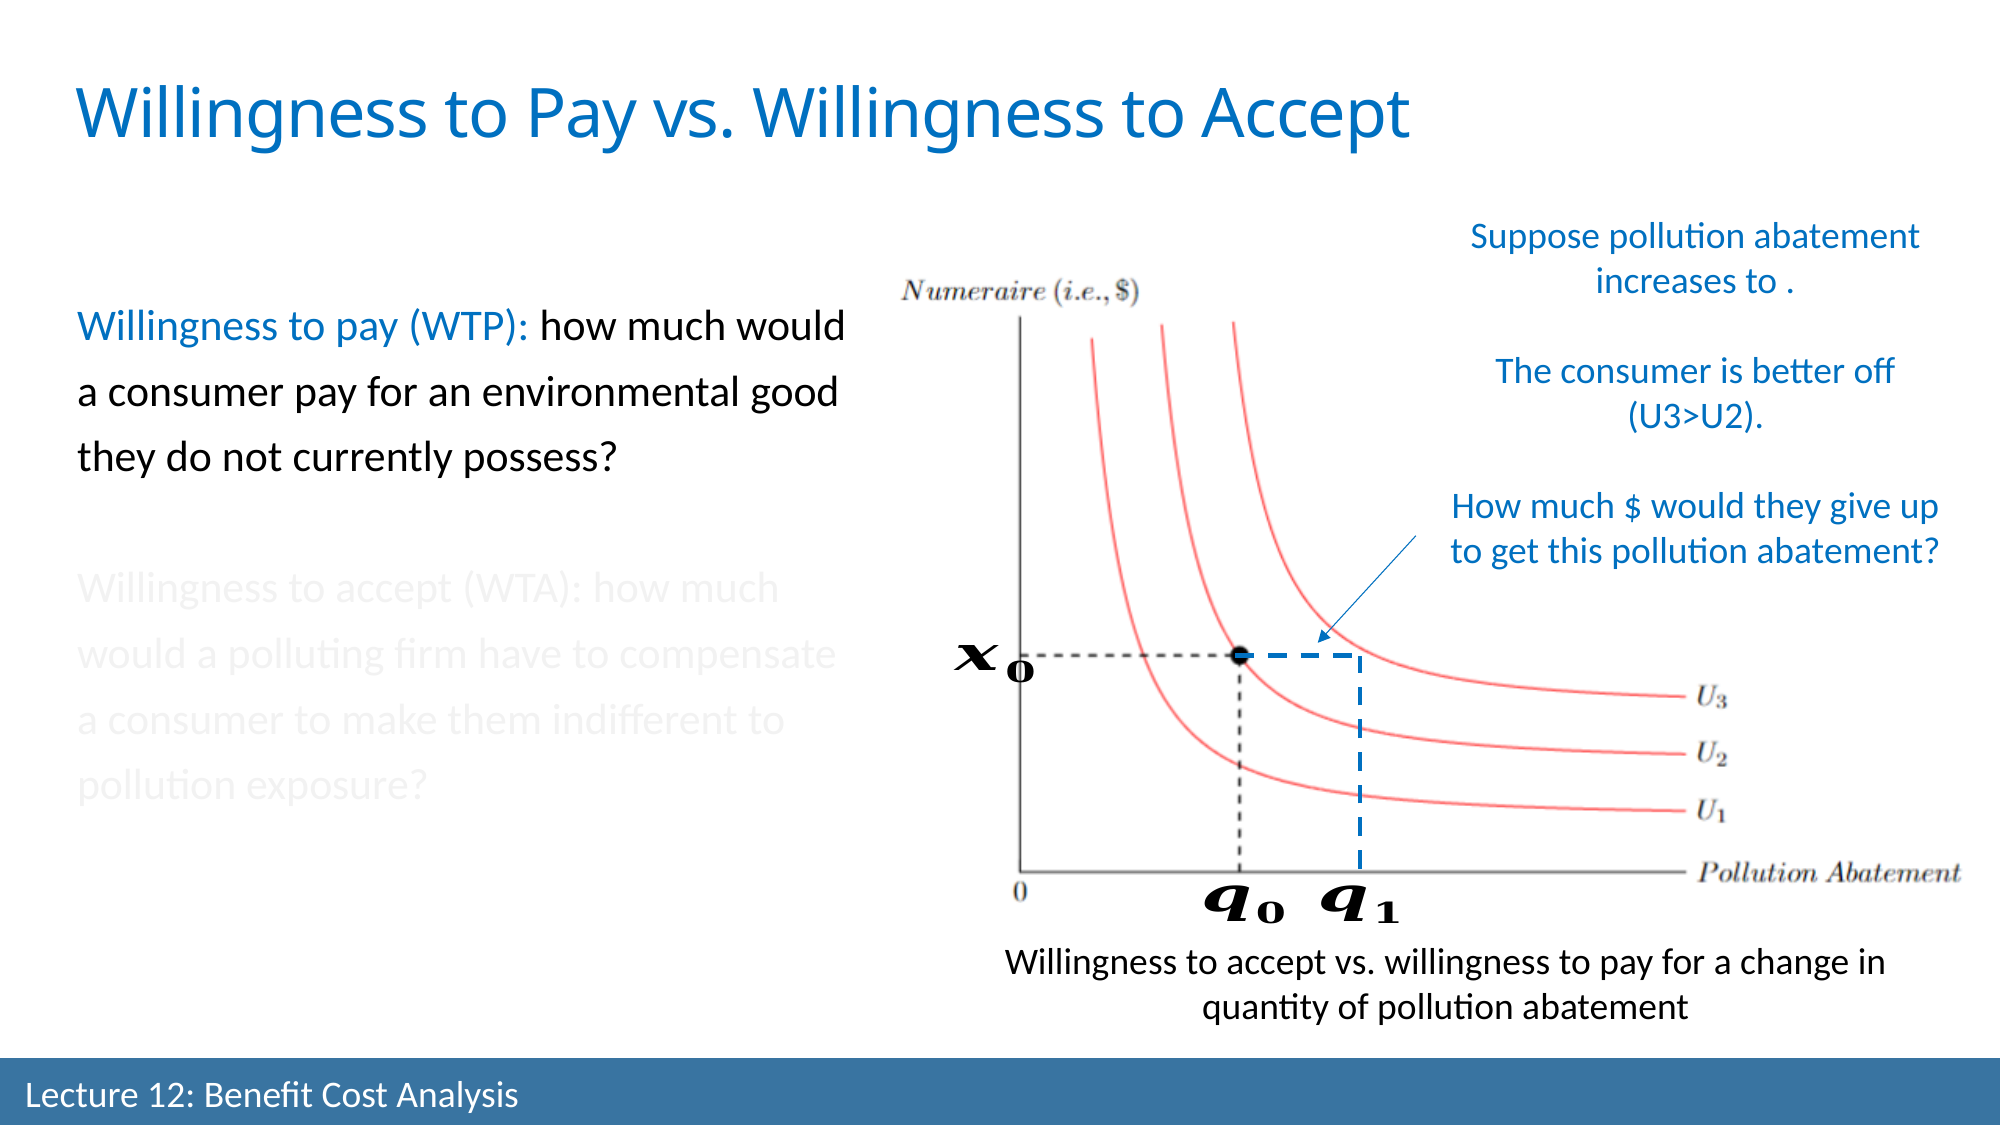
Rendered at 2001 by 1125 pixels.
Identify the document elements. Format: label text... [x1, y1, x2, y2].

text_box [1317, 535, 1416, 643]
picture [876, 258, 1977, 914]
text_box Willingness to accept vs. willingness to pay for a change in quantity of pollution abatement [950, 929, 1942, 1035]
text_box Willingness to pay (WTP): how much would a consumer pay for an environmental good they do not currently possess? Willingness to accept (WTA): how much would a polluting firm have to compensate a consumer to make them indifferent to pollution exposure? [62, 276, 876, 816]
text_box Willingness to Pay vs. Willingness to Accept [60, 28, 1552, 160]
